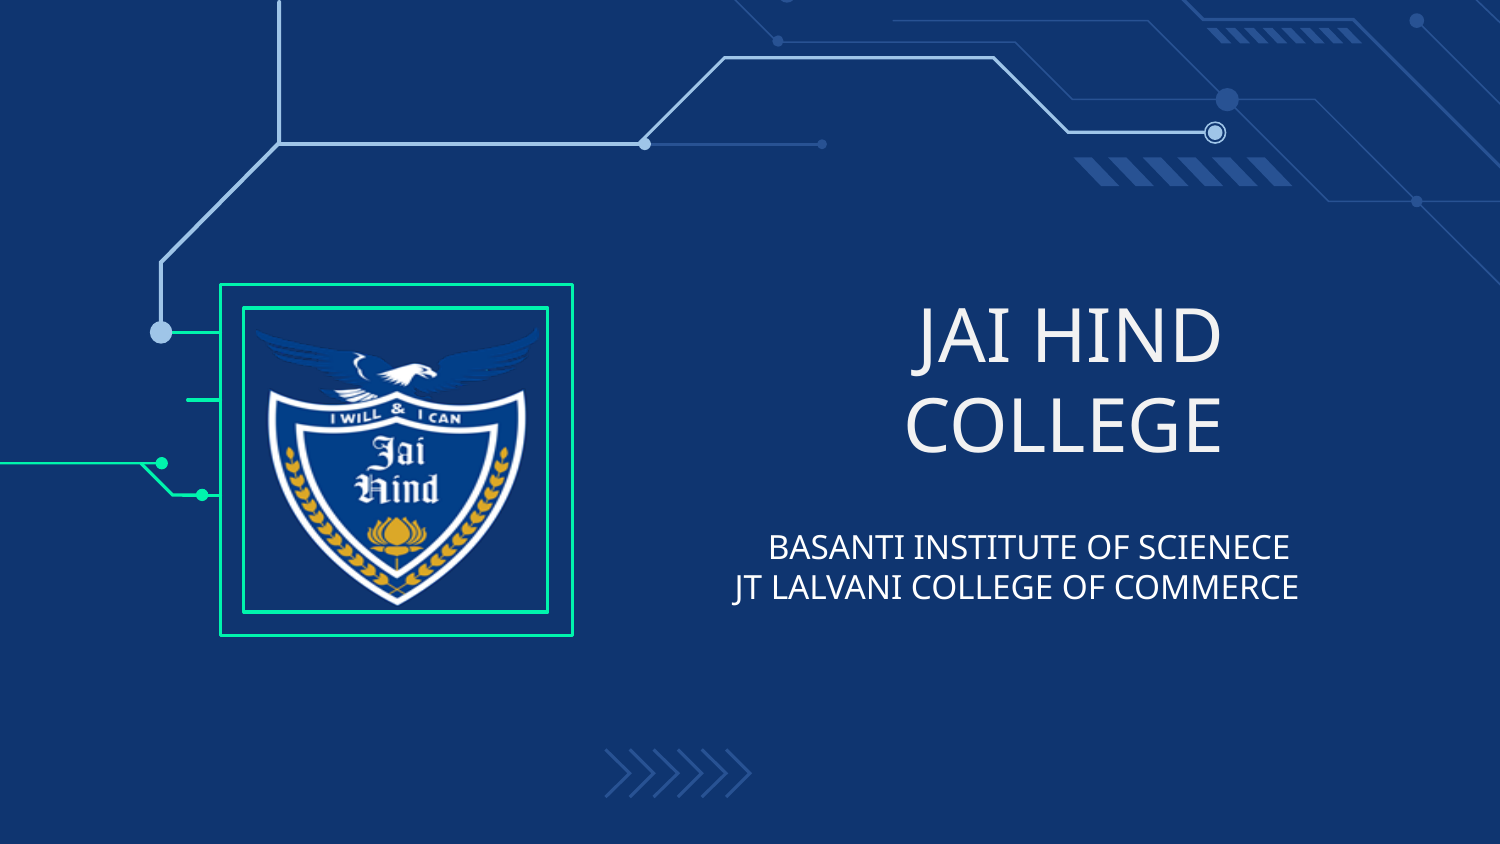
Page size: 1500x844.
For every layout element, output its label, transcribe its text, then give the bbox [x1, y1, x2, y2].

picture [255, 327, 539, 611]
subtitle BASANTI INSTITUTE OF SCIENECE JT LALVANI COLLEGE OF COMMERCE [724, 443, 1300, 689]
title JAI HIND COLLEGE [648, 329, 1225, 427]
